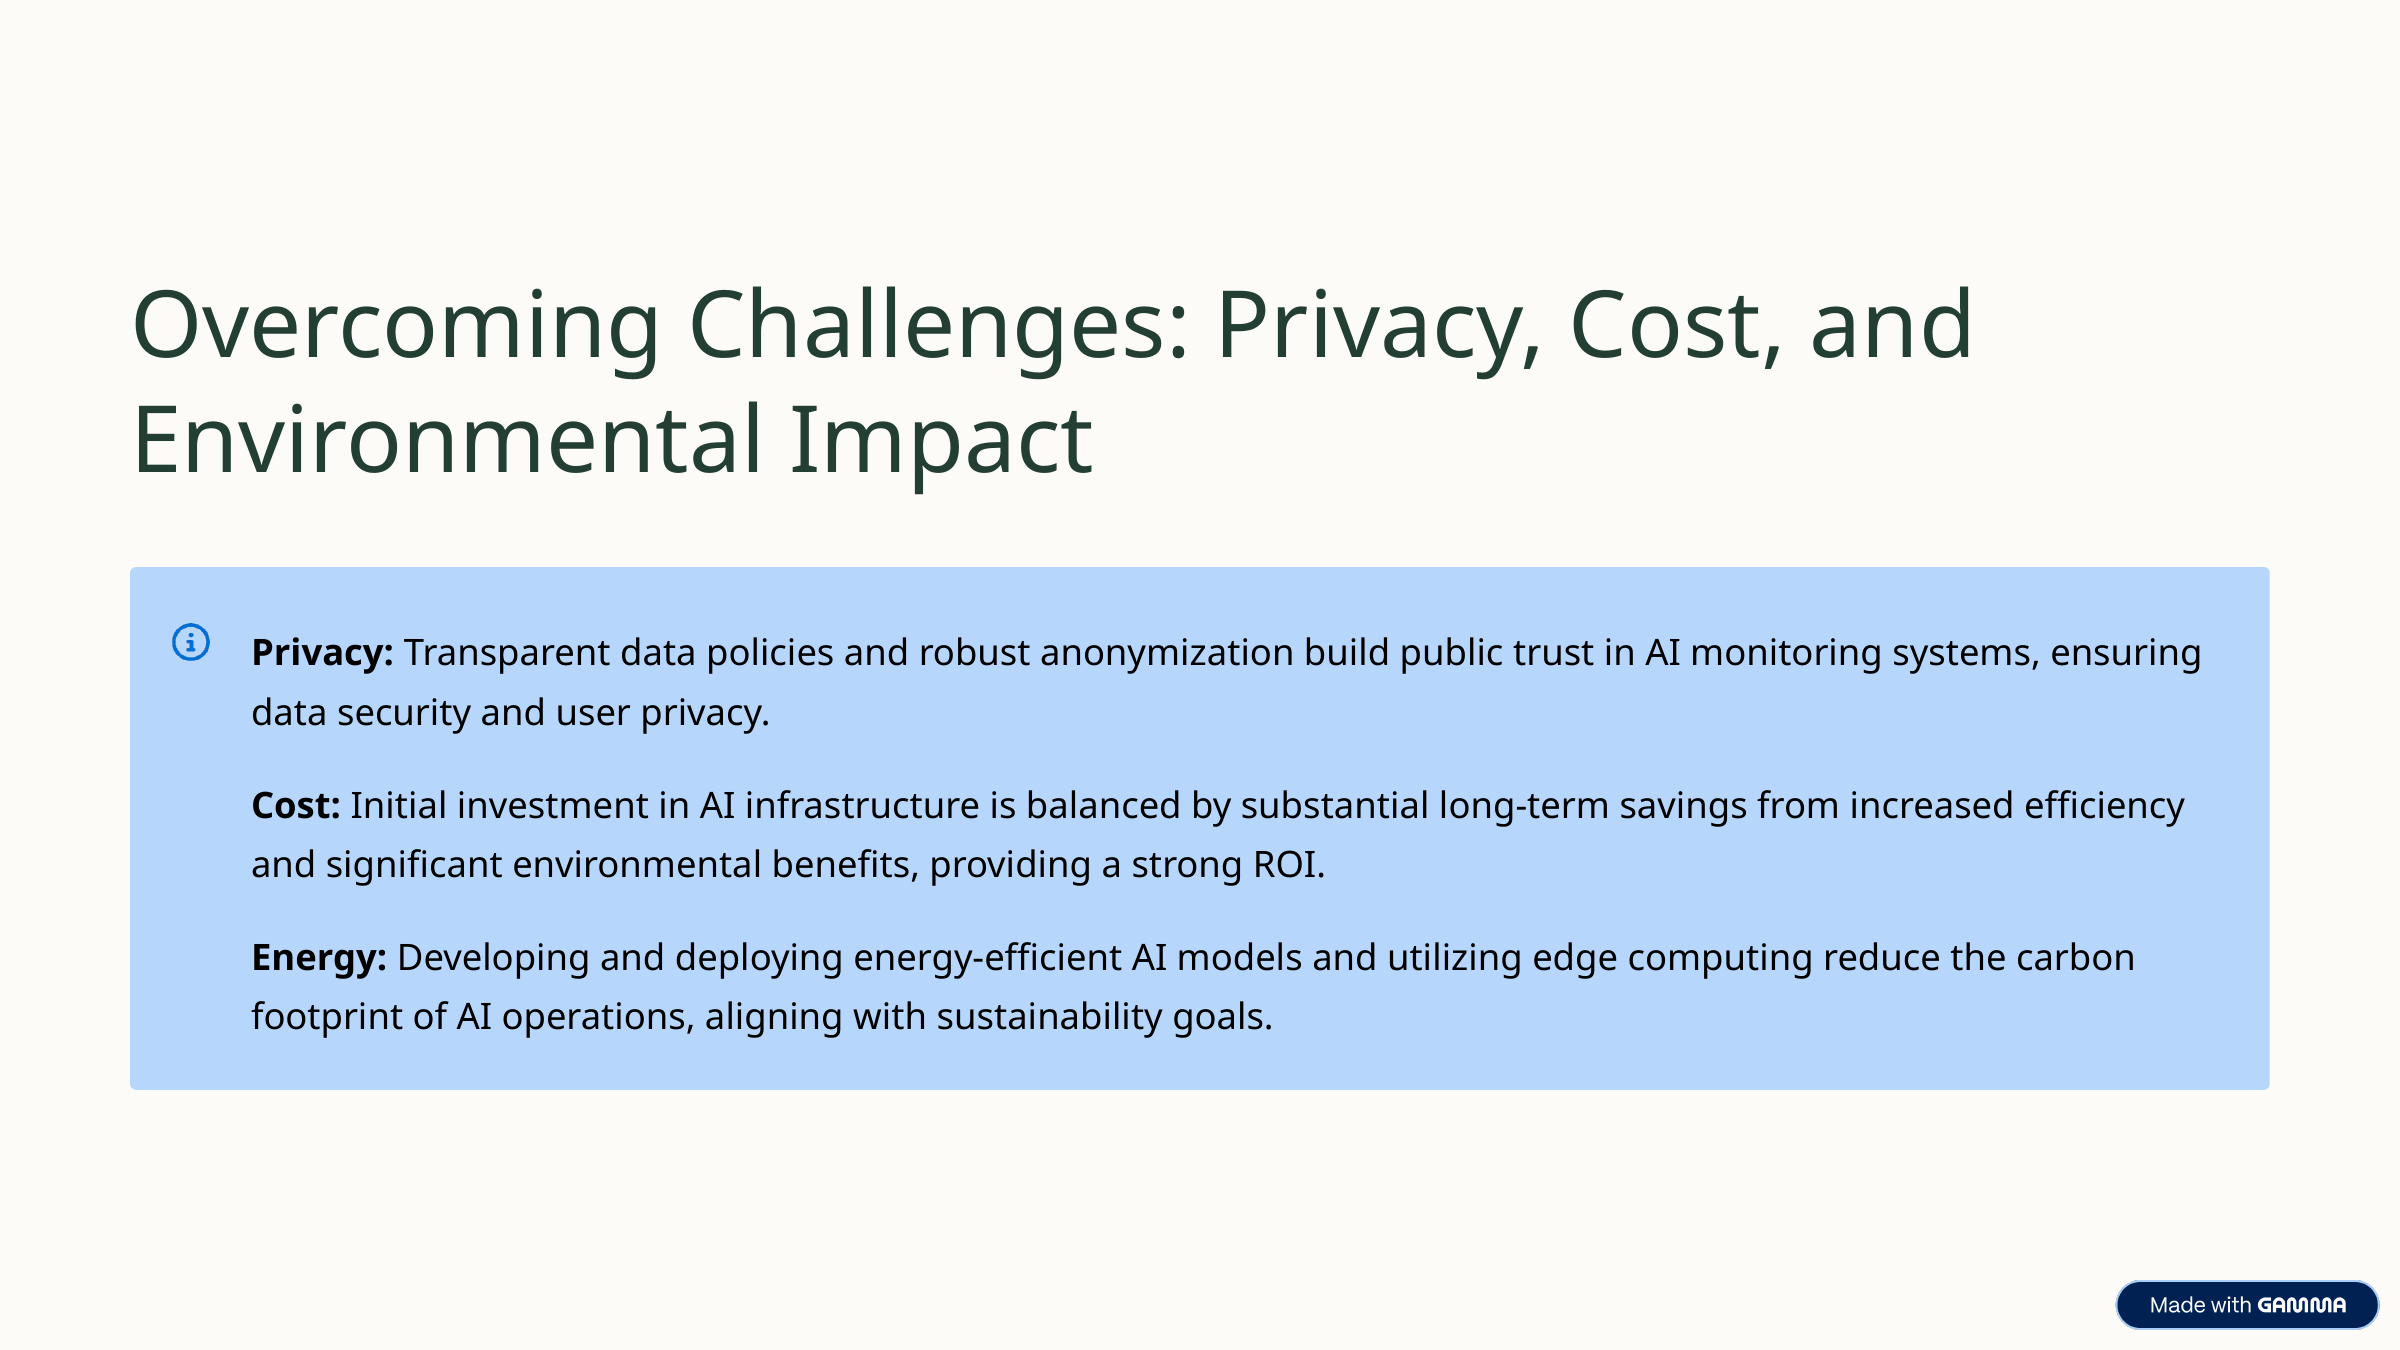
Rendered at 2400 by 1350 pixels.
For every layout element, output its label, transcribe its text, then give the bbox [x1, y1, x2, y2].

text_box Cost: Initial investment in AI infrastructure is balanced by substantial long-term savings from increased efficiency and significant environmental benefits, providing a strong ROI. [251, 766, 2233, 886]
picture [167, 623, 214, 661]
text_box [130, 567, 2270, 1090]
text_box Privacy: Transparent data policies and robust anonymization build public trust in AI monitoring systems, ensuring data security and user privacy. [251, 613, 2233, 733]
picture [2106, 1271, 2389, 1339]
text_box Energy: Developing and deploying energy-efficient AI models and utilizing edge computing reduce the carbon footprint of AI operations, aligning with sustainability goals. [251, 918, 2233, 1038]
text_box Overcoming Challenges: Privacy, Cost, and Environmental Impact [130, 260, 2270, 493]
